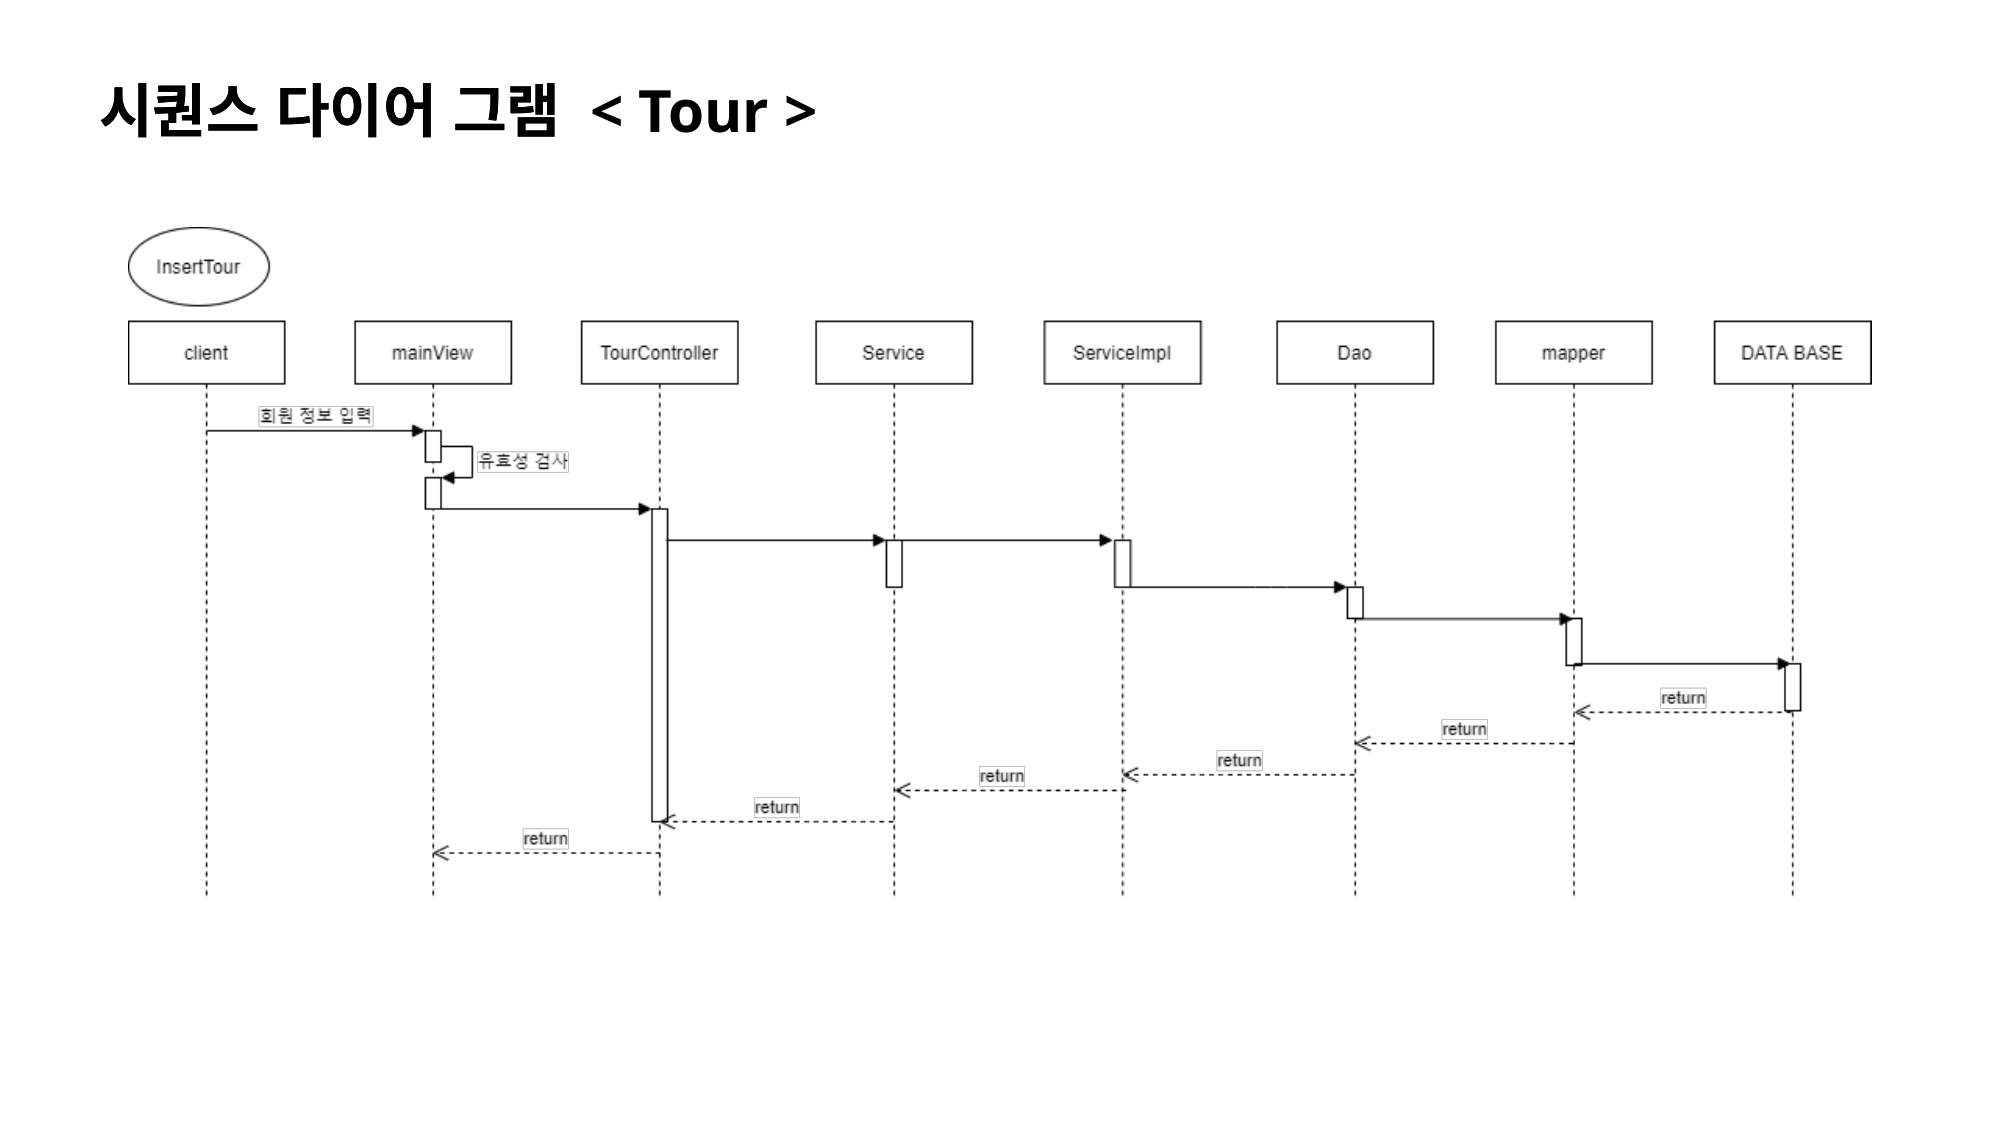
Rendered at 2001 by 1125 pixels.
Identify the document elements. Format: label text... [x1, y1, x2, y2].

text_box 시퀀스 다이어 그램 < Tour > [84, 66, 952, 152]
picture [128, 227, 1872, 901]
